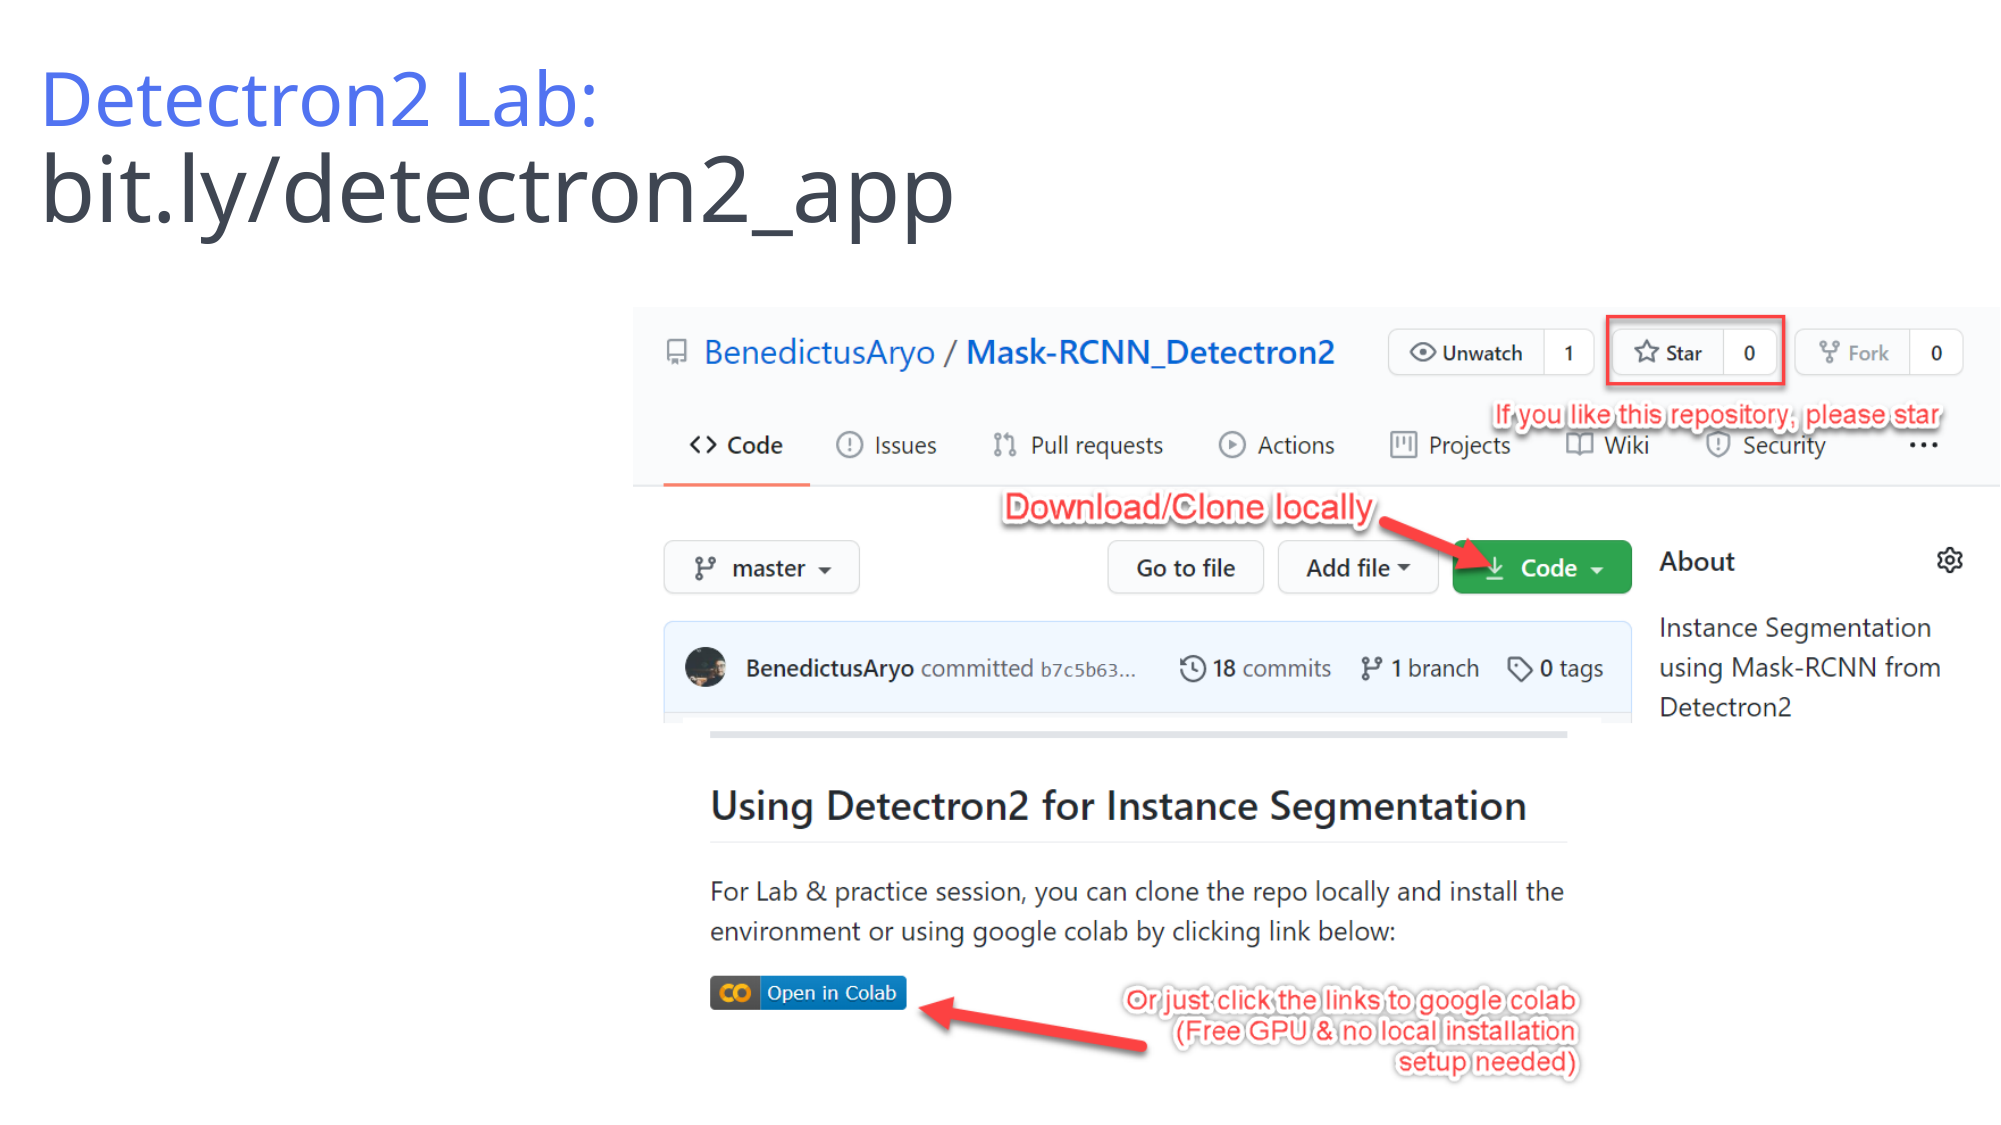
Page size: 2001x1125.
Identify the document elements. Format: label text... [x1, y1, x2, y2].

picture [633, 307, 2000, 1125]
title Detectron2 Lab: bit.ly/detectron2_app [24, 48, 1000, 257]
